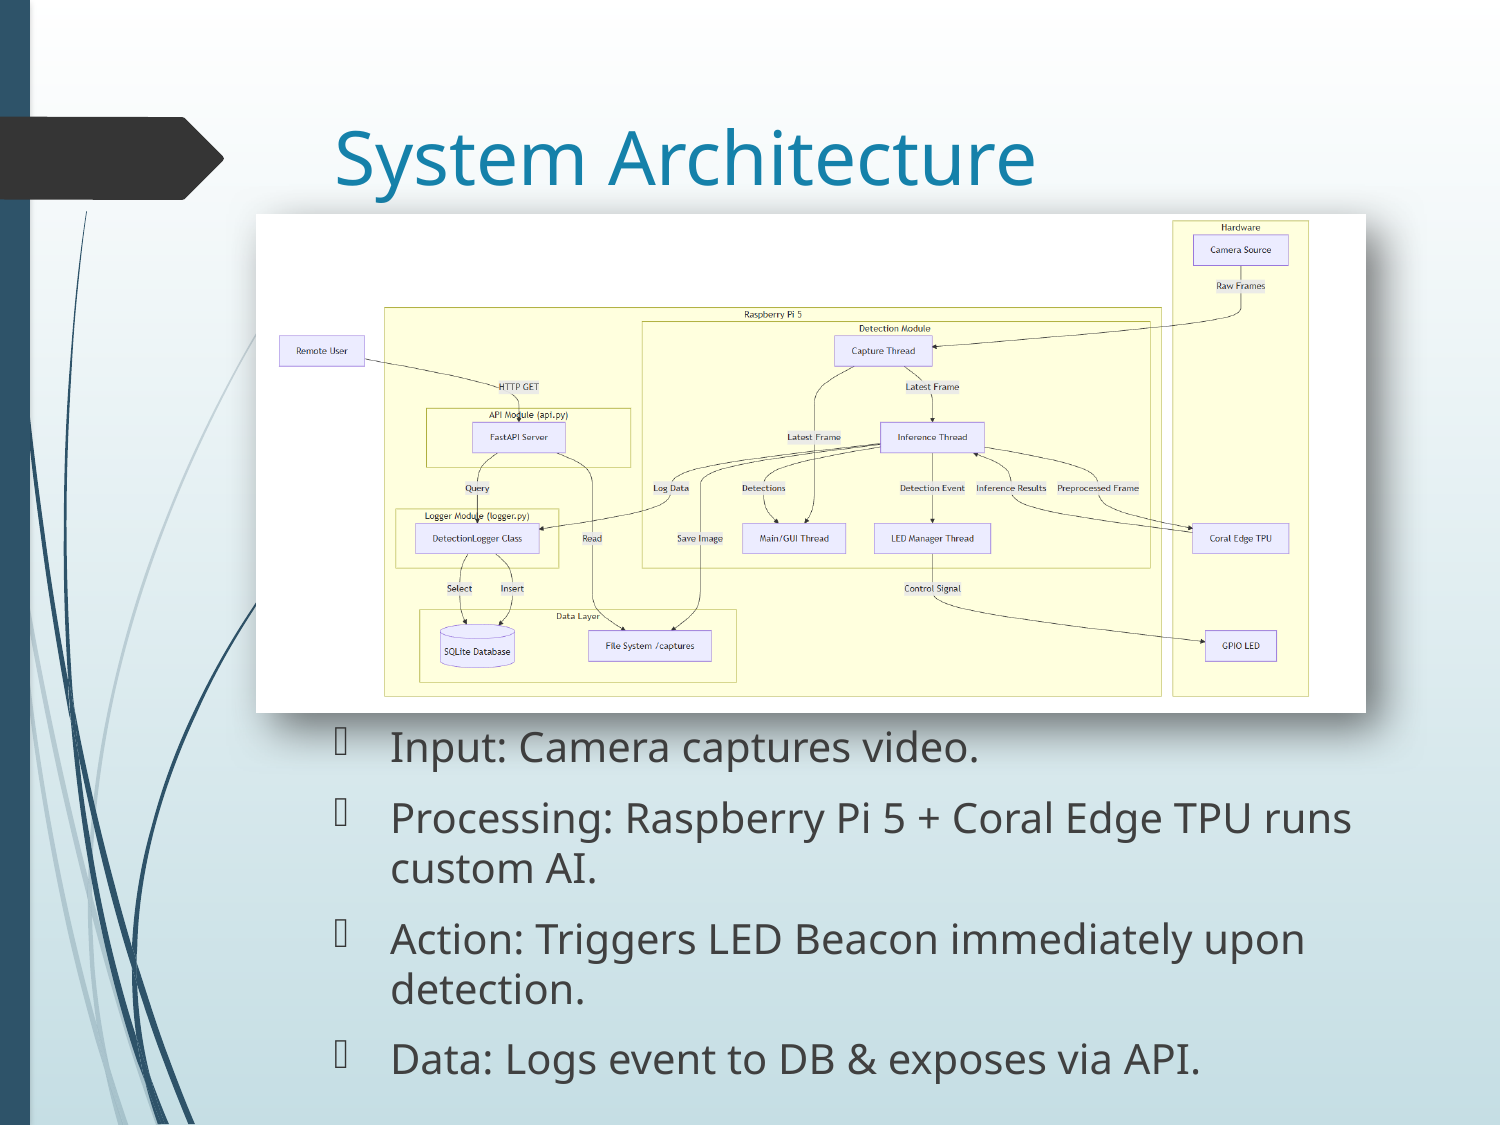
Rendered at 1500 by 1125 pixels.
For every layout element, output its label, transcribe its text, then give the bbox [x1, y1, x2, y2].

picture [256, 214, 1367, 714]
list Input: Camera captures video. Processing: Raspberry Pi 5 + Coral Edge TPU runs custom AI. Action: Triggers LED Beacon immediately upon detection. Data: Logs event to DB & exposes via API. [318, 743, 1400, 1123]
title System Architecture [319, 102, 1400, 217]
